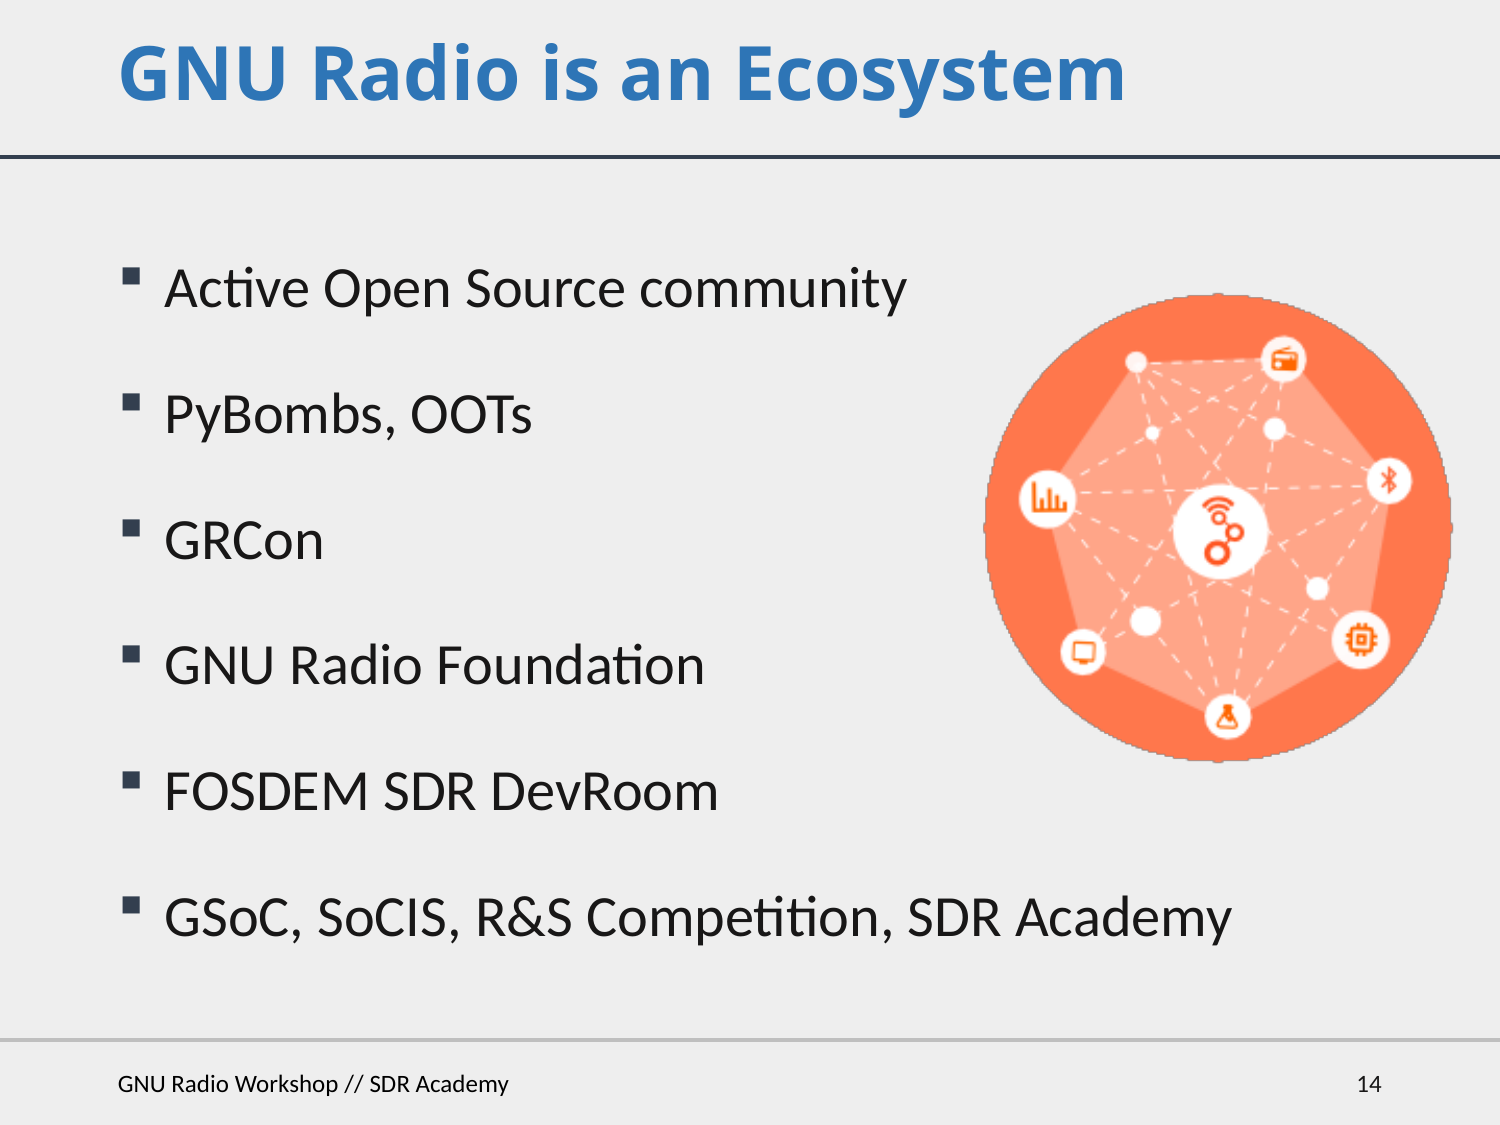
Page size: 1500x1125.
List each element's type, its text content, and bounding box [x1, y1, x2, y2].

picture [811, 271, 1500, 782]
title GNU Radio is an Ecosystem [103, 0, 1397, 153]
list Active Open Source community PyBombs, OOTs GRCon GNU Radio Foundation FOSDEM SDR DevRoom GSoC, SoCIS, R&S Competition, SDR Academy [103, 206, 1397, 1035]
slide_number 14 [1059, 1040, 1397, 1125]
footer GNU Radio Workshop // SDR Academy [103, 1040, 610, 1125]
